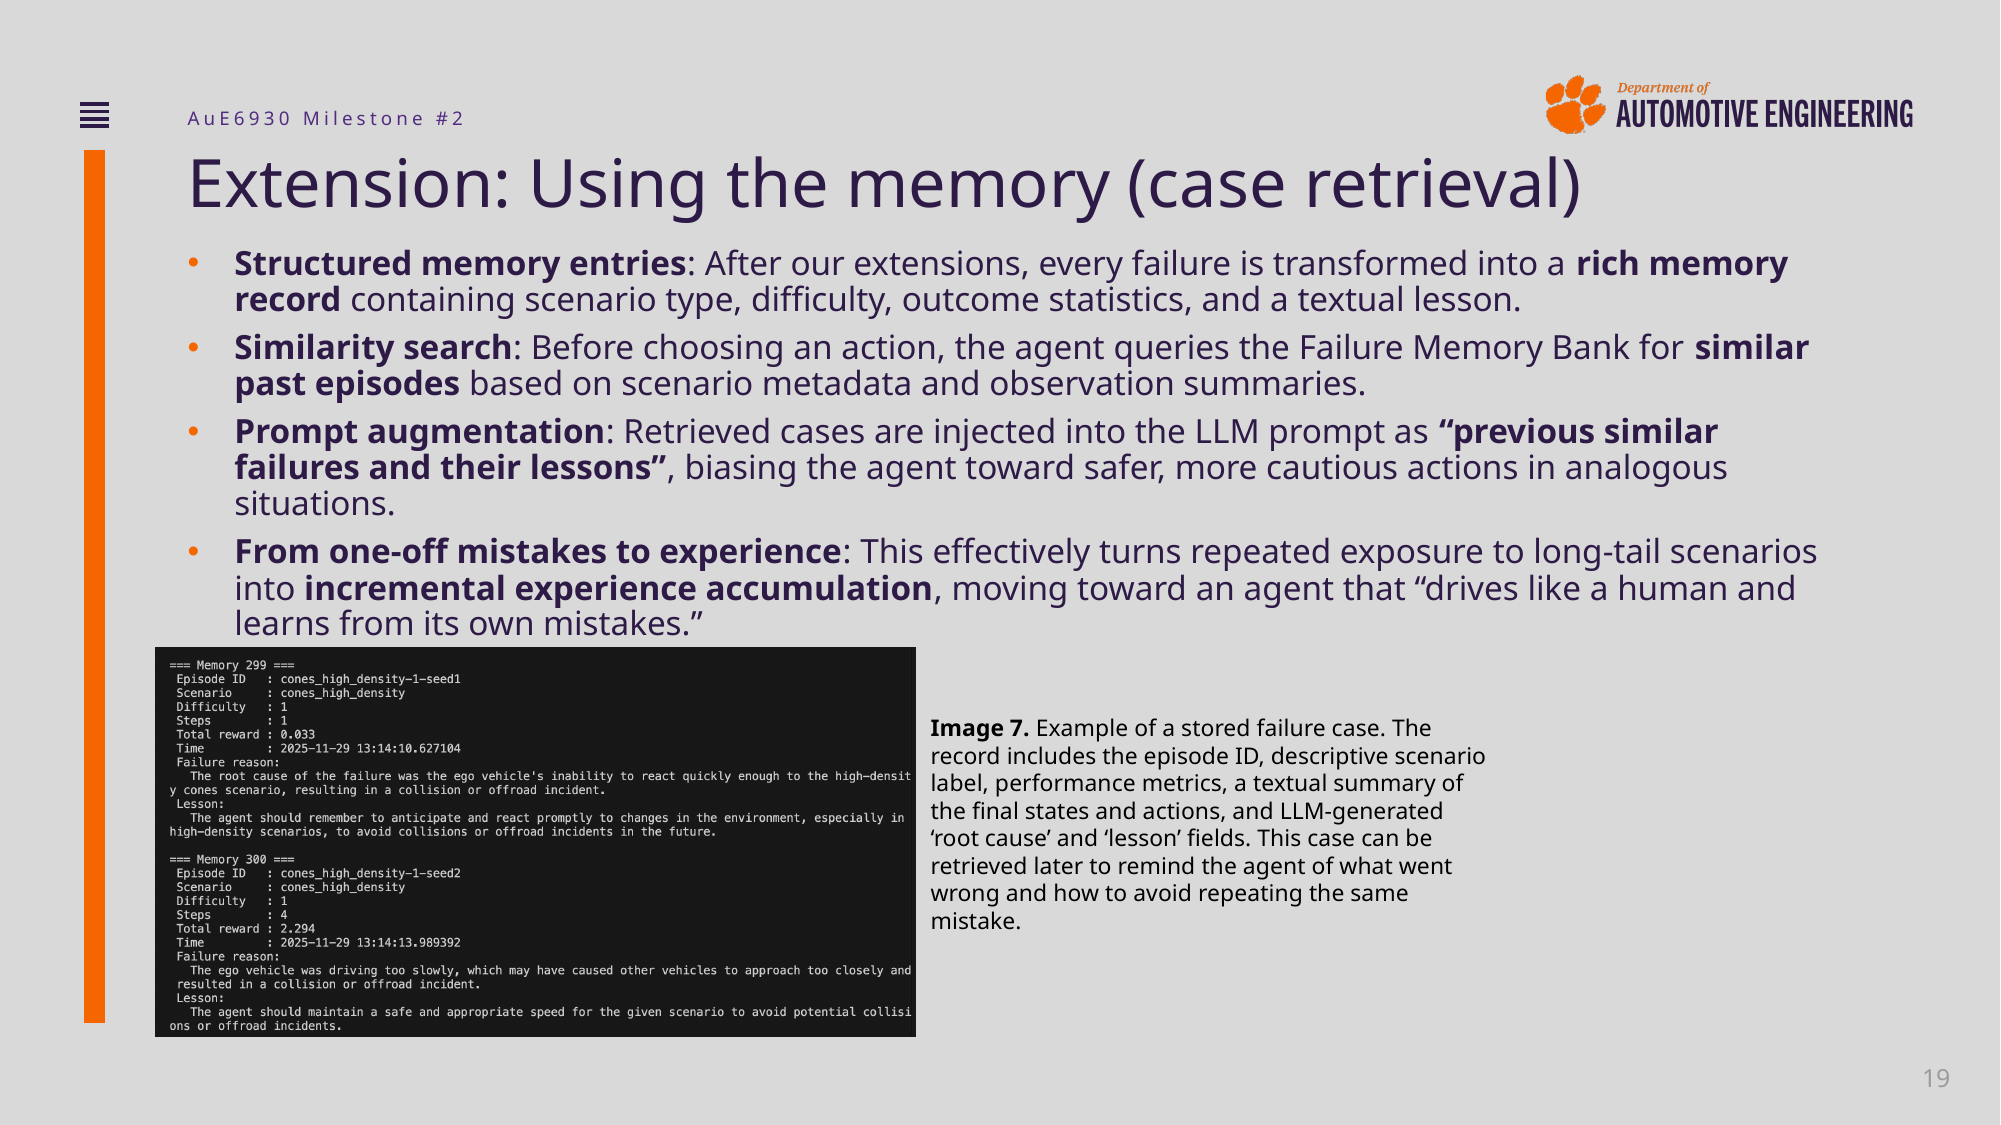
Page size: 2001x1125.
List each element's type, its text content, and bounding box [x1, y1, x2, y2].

picture [155, 647, 916, 1037]
title Extension: Using the memory (case retrieval) [187, 149, 1913, 223]
text_box Image 7. Example of a stored failure case. The record includes the episode ID, descriptive scenario label, performance metrics, a textual summary of the final states and actions, and LLM-generated ‘root cause’ and ‘lesson’ fields. This case can be retrieved later to remind the agent of what went wrong and how to avoid repeating the same mistake. [916, 706, 1507, 941]
slide_number 19 [1515, 1049, 1966, 1110]
list Structured memory entries: After our extensions, every failure is transformed into a rich memory record containing scenario type, difficulty, outcome statistics, and a textual lesson. Similarity search: Before choosing an action, the agent queries the Failure Memory Bank for similar past episodes based on scenario metadata and observation summaries. Prompt augmentation: Retrieved cases are injected into the LLM prompt as “previous similar failures and their lessons”, biasing the agent toward safer, more cautious actions in analogous situations. From one-off mistakes to experience: This effectively turns repeated exposure to long-tail scenarios into incremental experience accumulation, moving toward an agent that “drives like a human and learns from its own mistakes.” [187, 246, 1845, 661]
